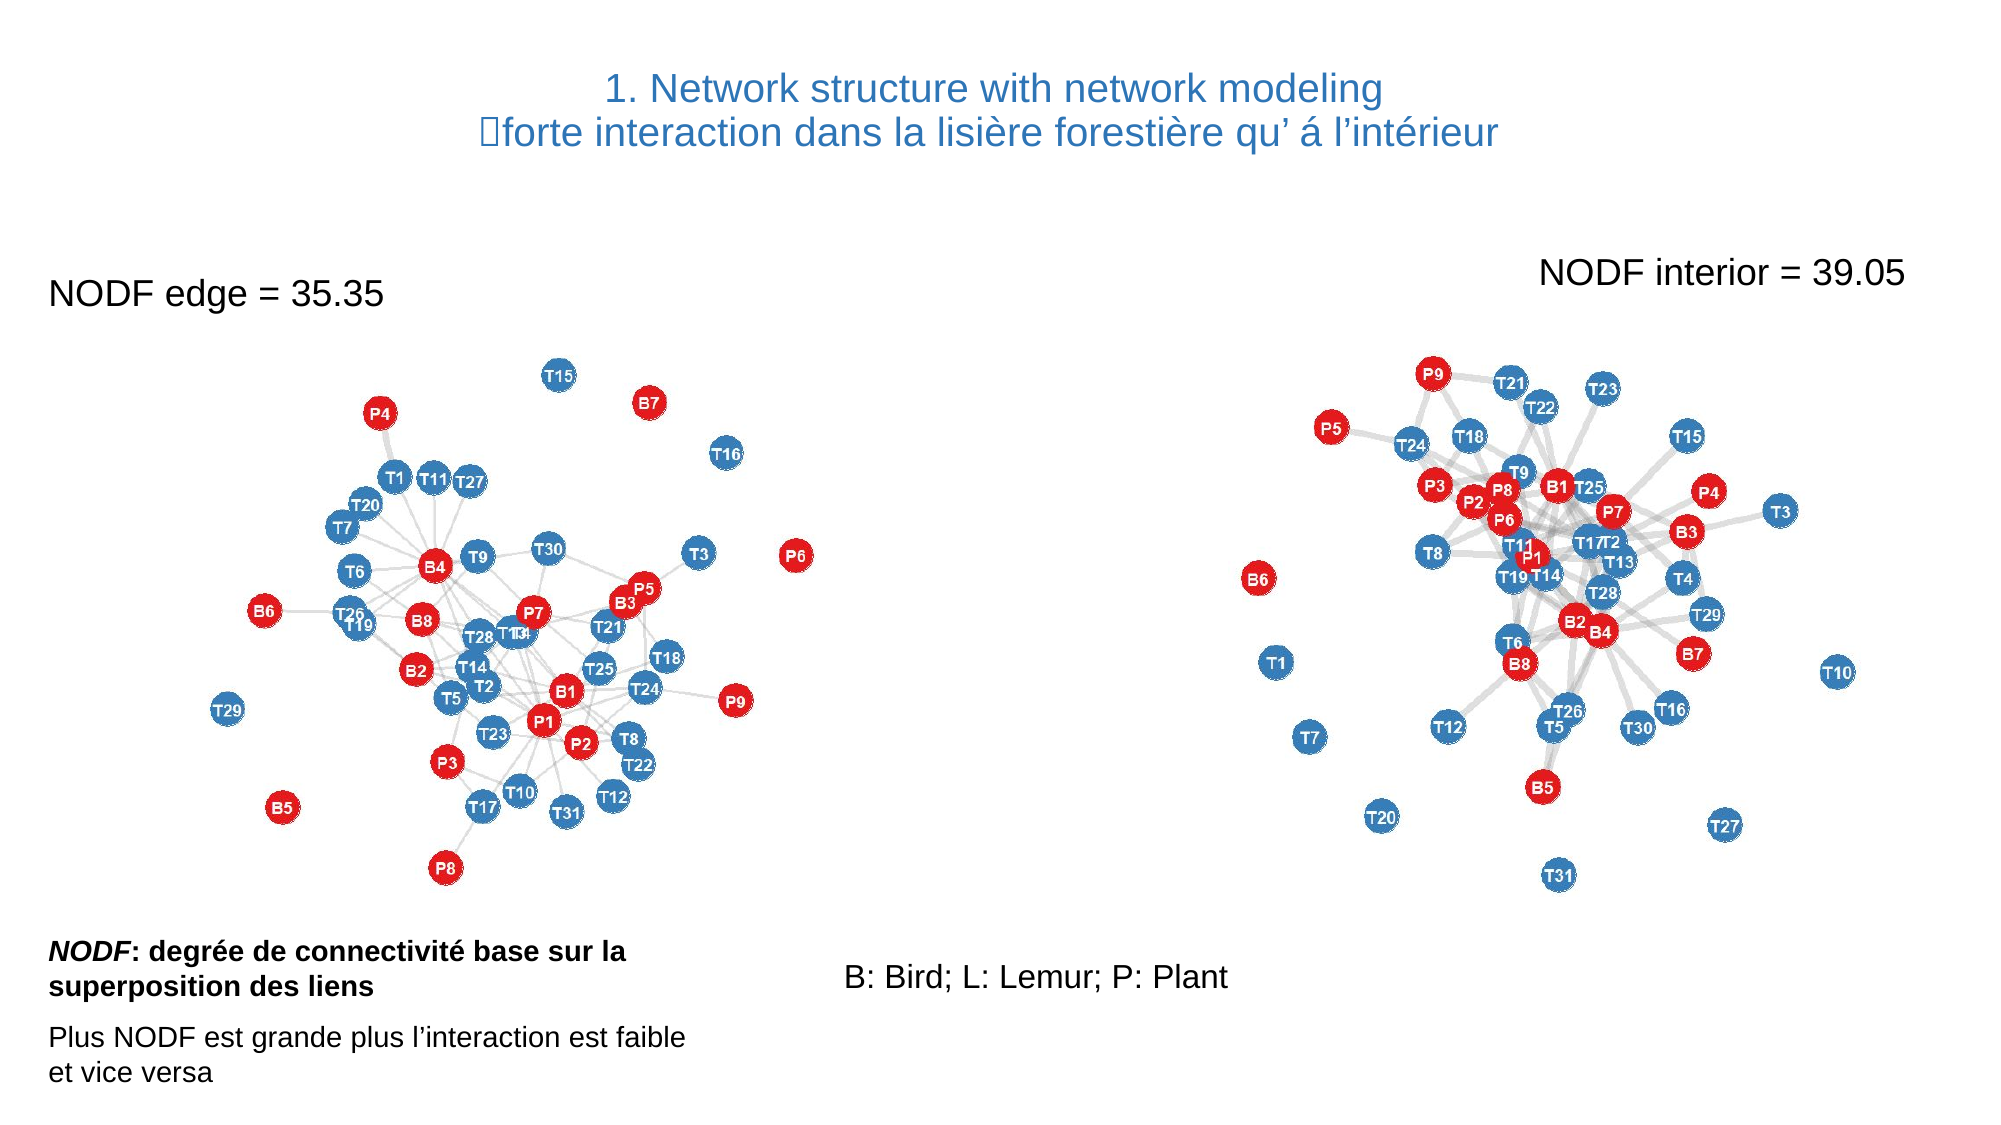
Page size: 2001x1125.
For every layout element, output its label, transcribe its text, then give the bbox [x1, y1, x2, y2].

text_box NODF edge = 35.35 [33, 262, 460, 322]
text_box Plus NODF est grande plus l’interaction est faible et vice versa [33, 1010, 706, 1096]
picture [194, 327, 830, 893]
text_box NODF: degrée de connectivité base sur la superposition des liens [33, 925, 646, 1010]
text_box NODF interior = 39.05 [1523, 241, 1925, 301]
title 1. Network structure with network modeling forte interaction dans la lisière forestière qu’ á l’intérieur [137, 59, 1863, 164]
picture [1228, 322, 1864, 897]
text_box B: Bird; L: Lemur; P: Plant [829, 948, 1293, 1003]
